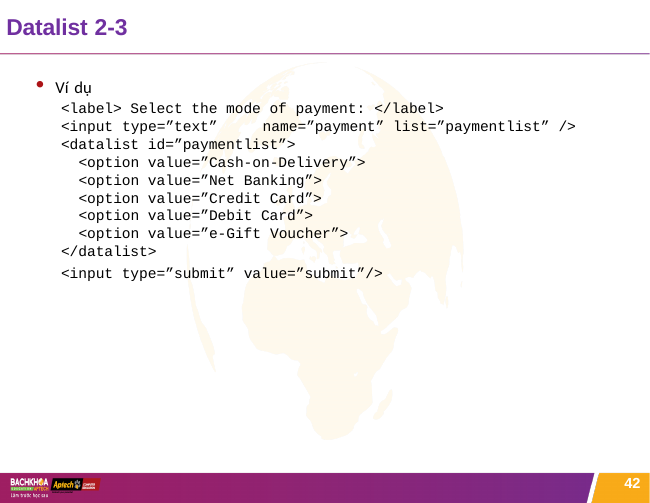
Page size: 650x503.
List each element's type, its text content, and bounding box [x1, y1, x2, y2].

text_box Ví dụ <label> Select the mode of payment: </label> <input type=”text” name=”payment” list=”paymentlist” /> <datalist id=”paymentlist”> <option value=”Cash-on-Delivery”> <option value=”Net Banking”> <option value=”Credit Card”> <option value=”Debit Card”> <option value=”e-Gift Voucher”> </datalist> <input type=”submit” value=”submit”/> [34, 73, 625, 282]
title Datalist 2-3 [5, 0, 174, 68]
slide_number 42 [617, 340, 646, 503]
picture [0, 0, 650, 503]
